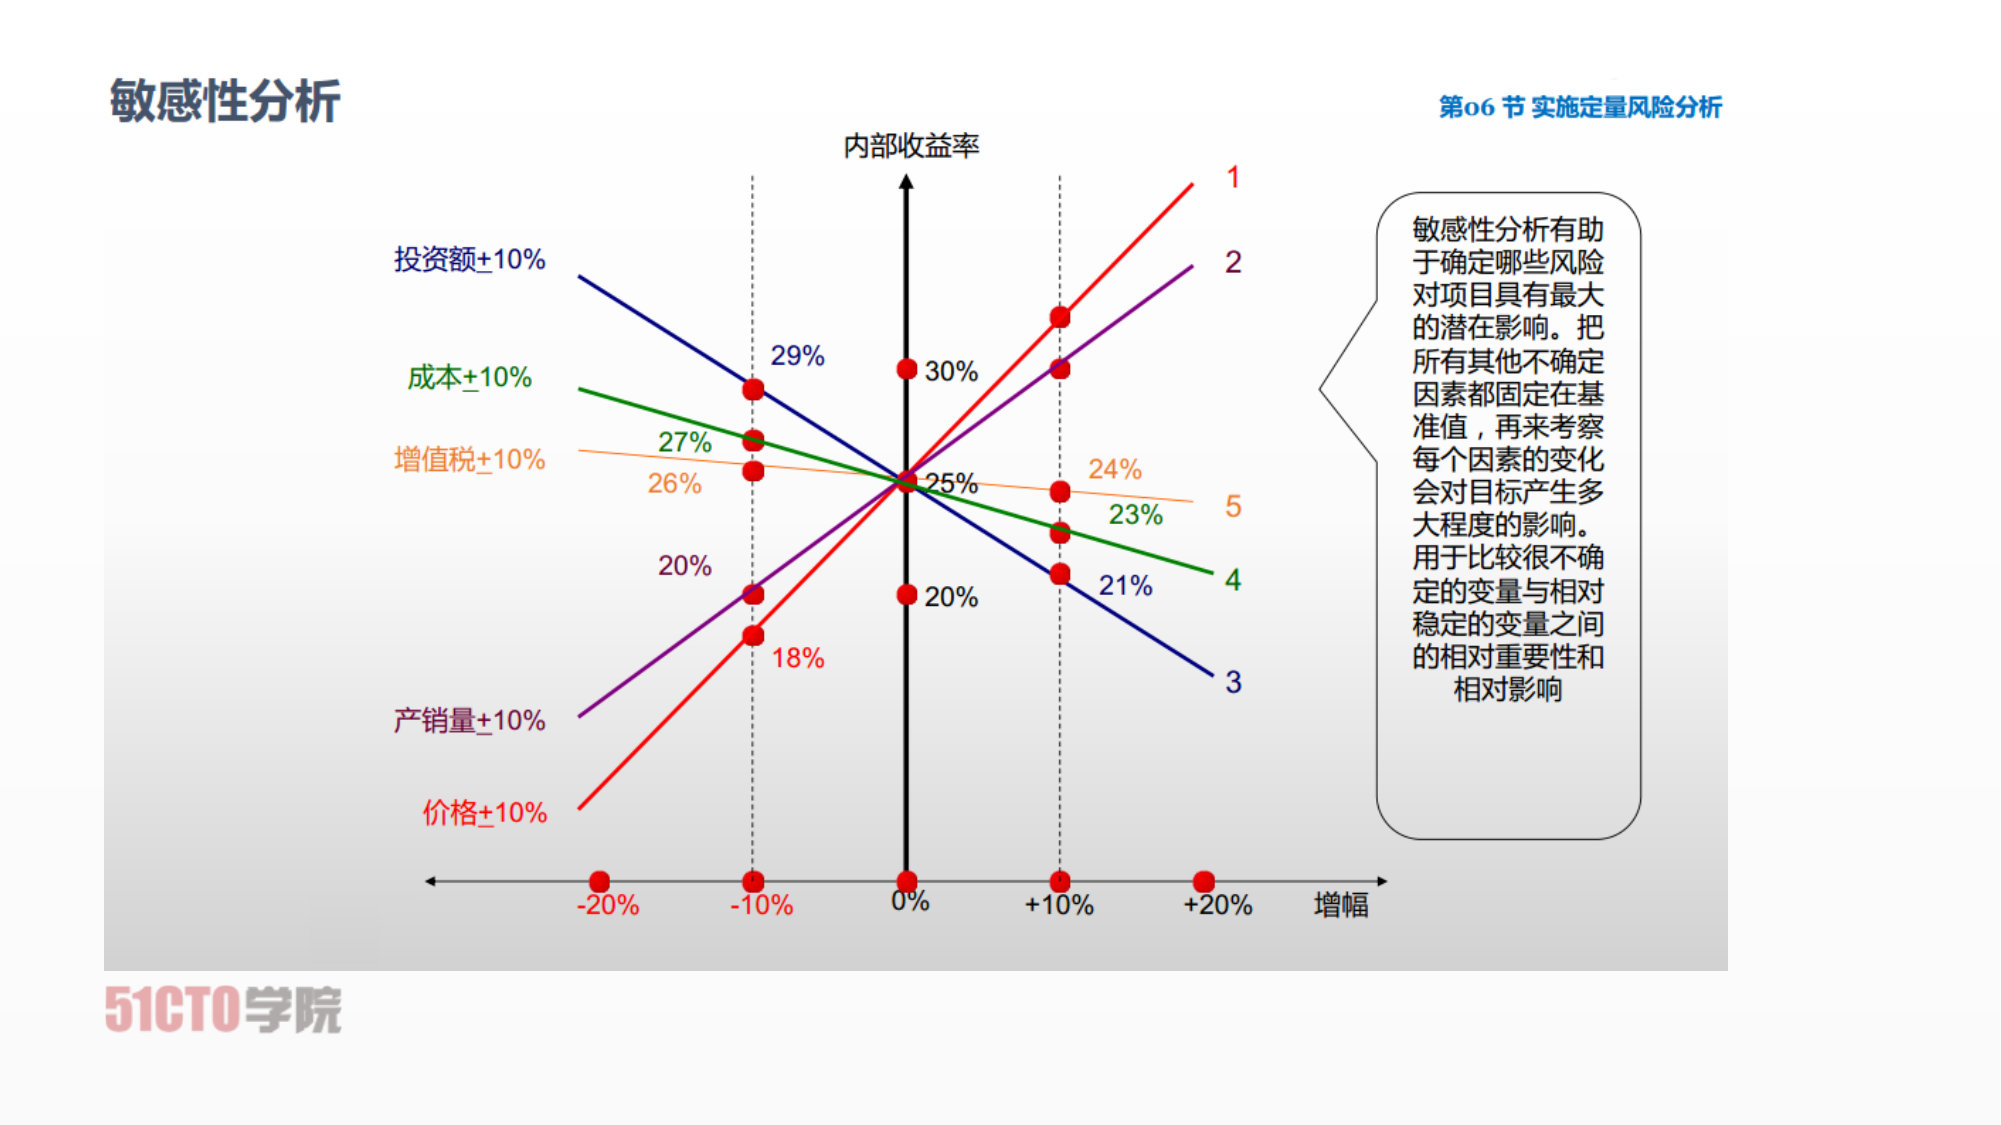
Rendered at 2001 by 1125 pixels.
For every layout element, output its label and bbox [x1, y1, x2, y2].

picture [45, 60, 1728, 1057]
